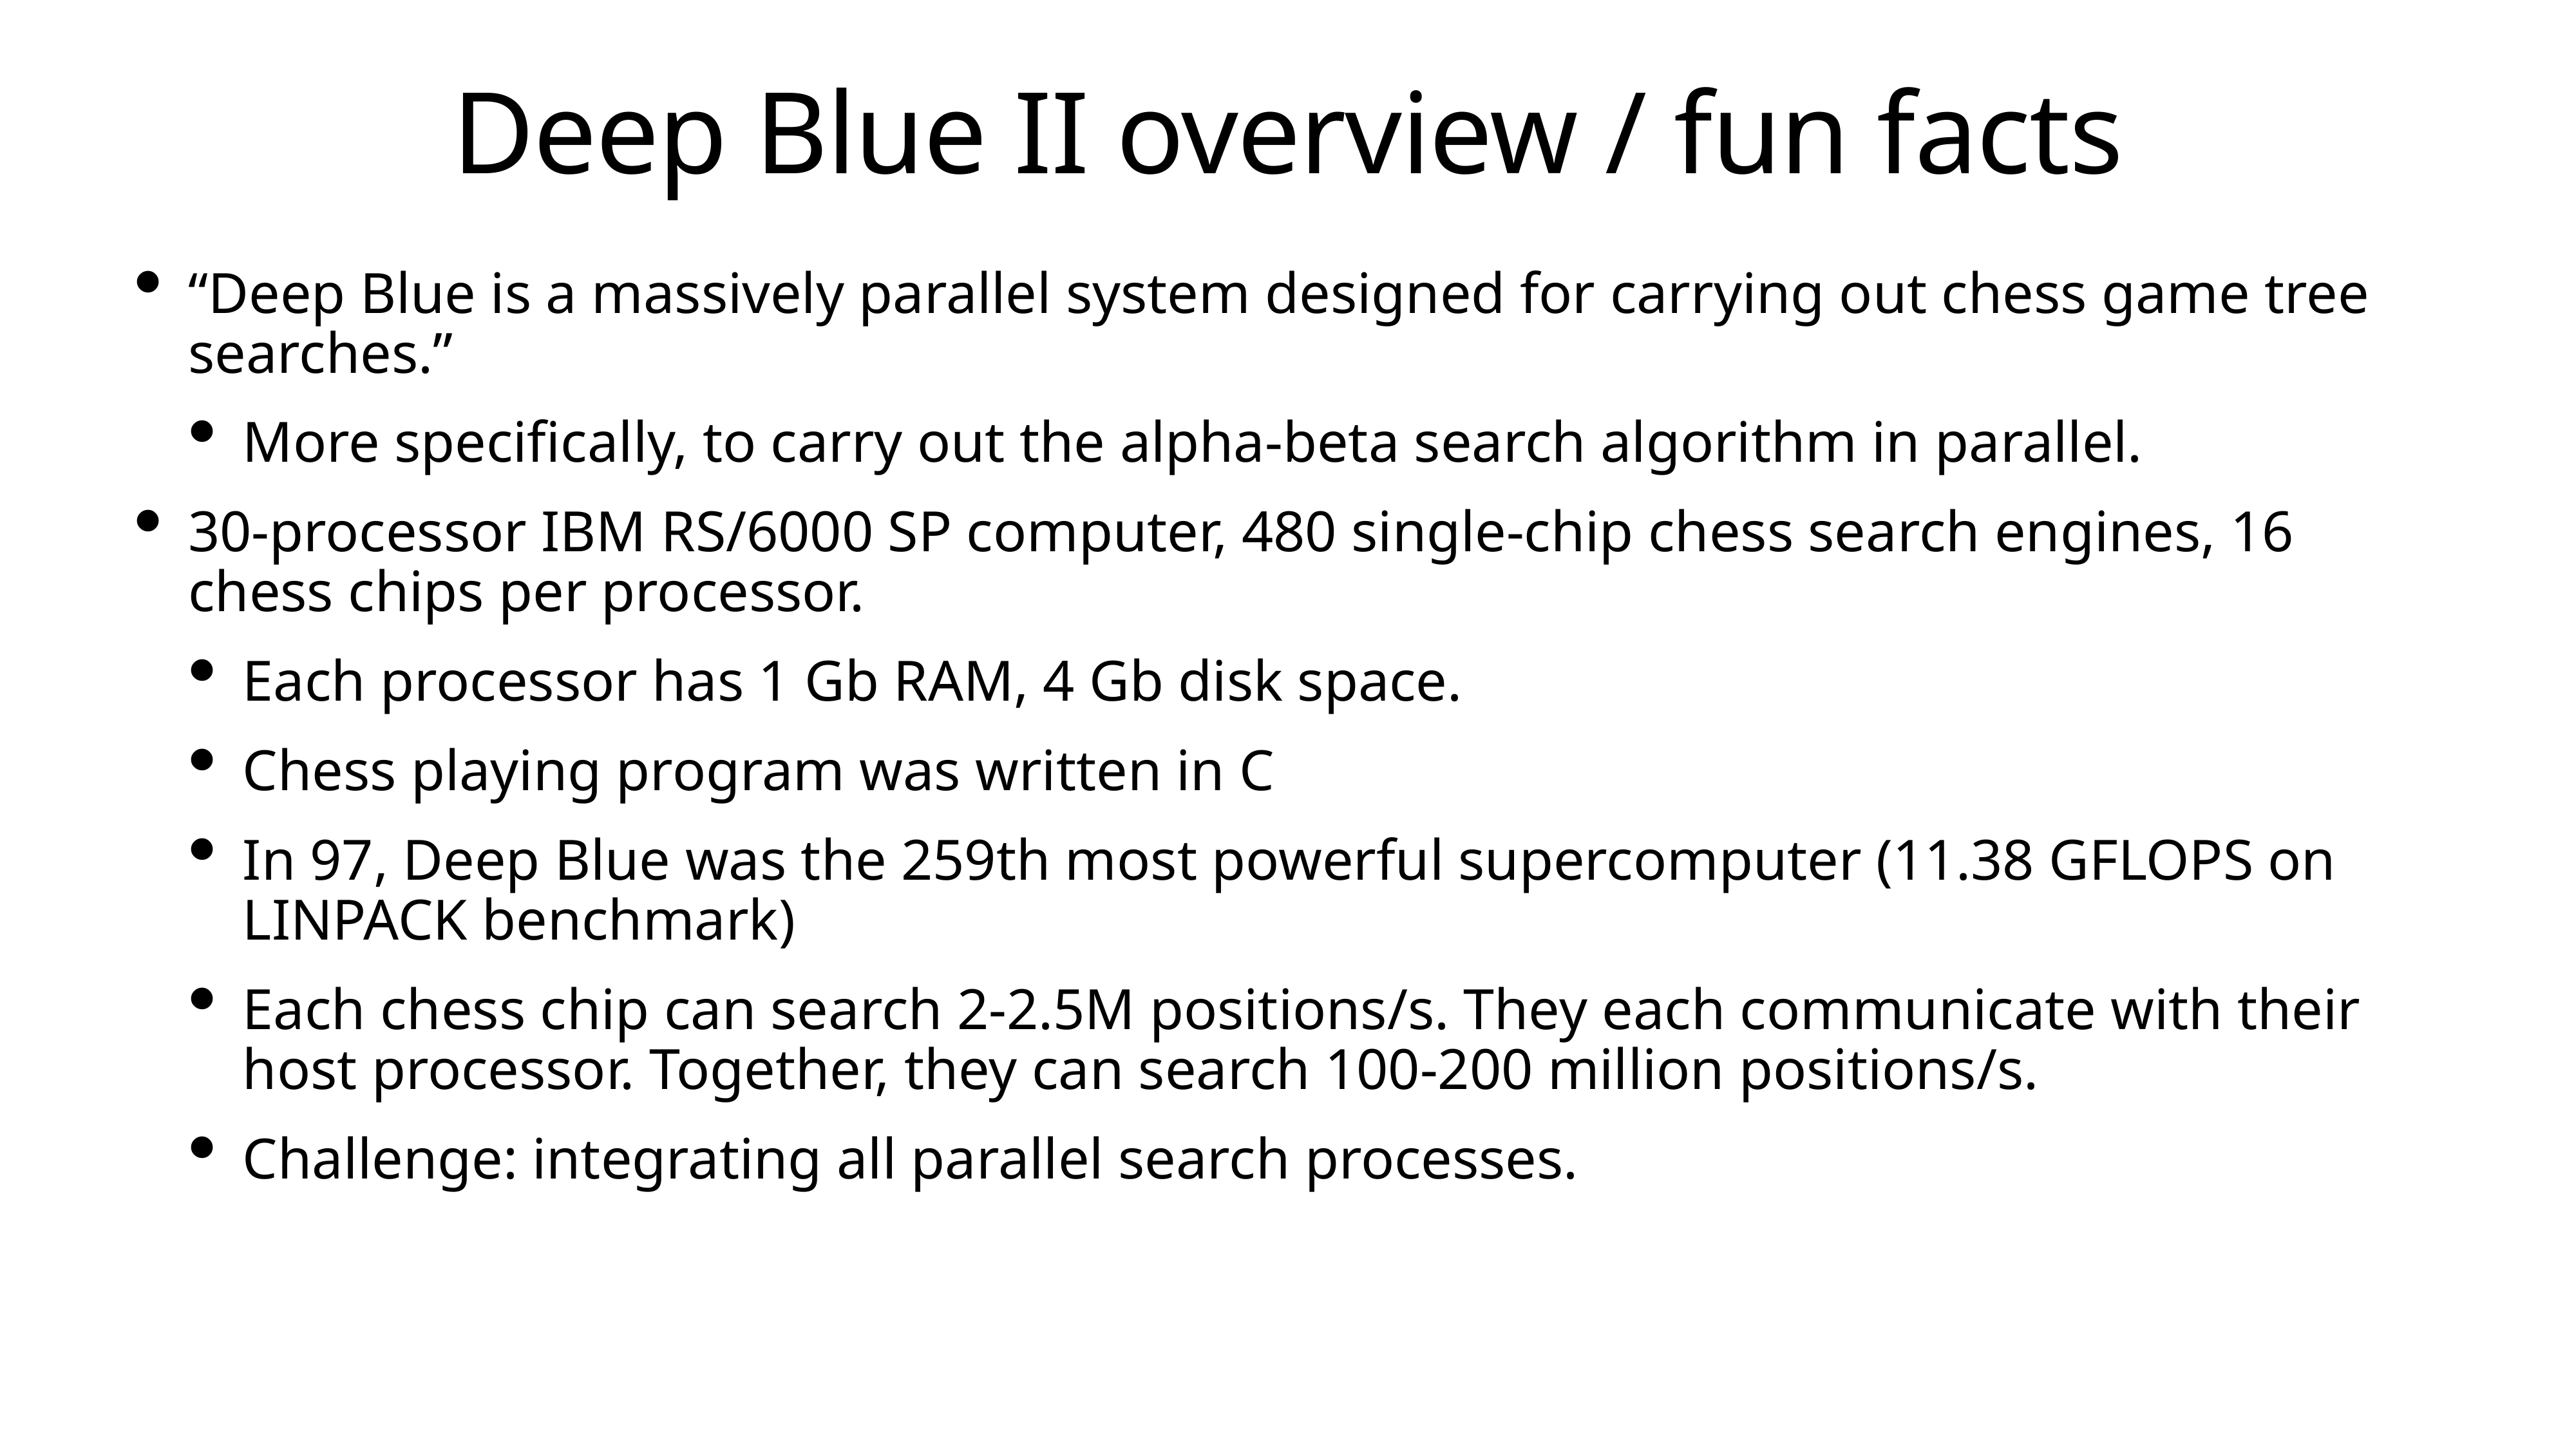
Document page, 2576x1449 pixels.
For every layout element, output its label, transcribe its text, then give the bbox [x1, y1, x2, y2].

title Deep Blue II overview / fun facts [128, 81, 2448, 259]
list “Deep Blue is a massively parallel system designed for carrying out chess game tree searches.” More specifically, to carry out the alpha-beta search algorithm in parallel. 30-processor IBM RS/6000 SP computer, 480 single-chip chess search engines, 16 chess chips per processor. Each processor has 1 Gb RAM, 4 Gb disk space. Chess playing program was written in C In 97, Deep Blue was the 259th most powerful supercomputer (11.38 GFLOPS on LINPACK benchmark) Each chess chip can search 2-2.5M positions/s. They each communicate with their host processor. Together, they can search 100-200 million positions/s. Challenge: integrating all parallel search processes. [128, 259, 2448, 1398]
